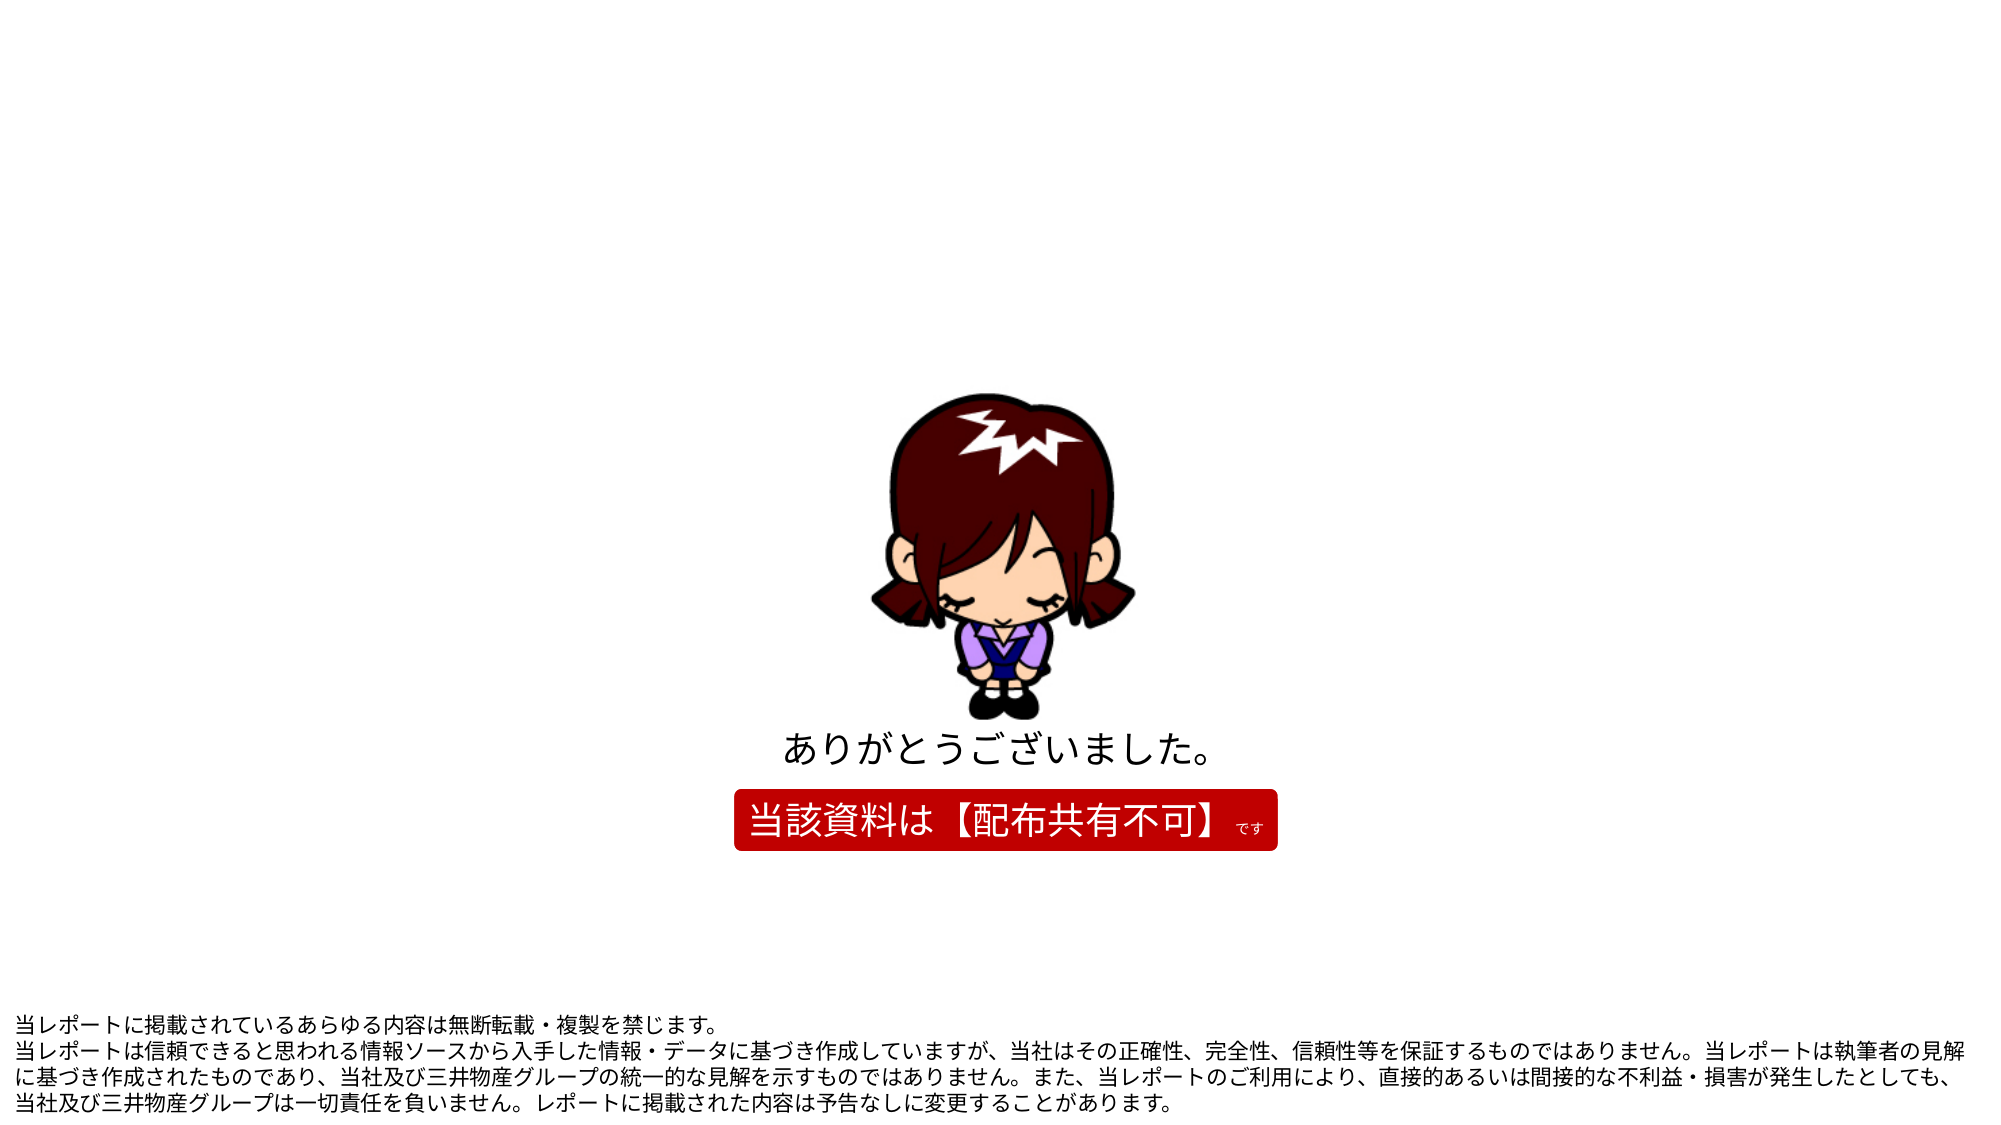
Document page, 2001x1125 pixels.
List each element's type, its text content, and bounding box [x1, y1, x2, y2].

text_box 当該資料は【配布共有不可】です [728, 783, 1284, 857]
text_box ありがとうございました。 [738, 718, 1274, 779]
text_box 当レポートに掲載されているあらゆる内容は無断転載・複製を禁じます。 当レポートは信頼できると思われる情報ソースから入手した情報・データに基づき作成していますが、当社はその正確性、完全性、信頼性等を保証するものではありません。当レポートは執筆者の見解に基づき作成されたものであり、当社及び三井物産グループの統一的な見解を示すものではありません。また、当レポートのご利用により、直接的あるいは間接的な不利益・損害が発生したとしても、当社及び三井物産グループは一切責任を負いません。レポートに掲載された内容は予告なしに変更することがあります。 [0, 1003, 2000, 1124]
picture [803, 353, 1209, 760]
